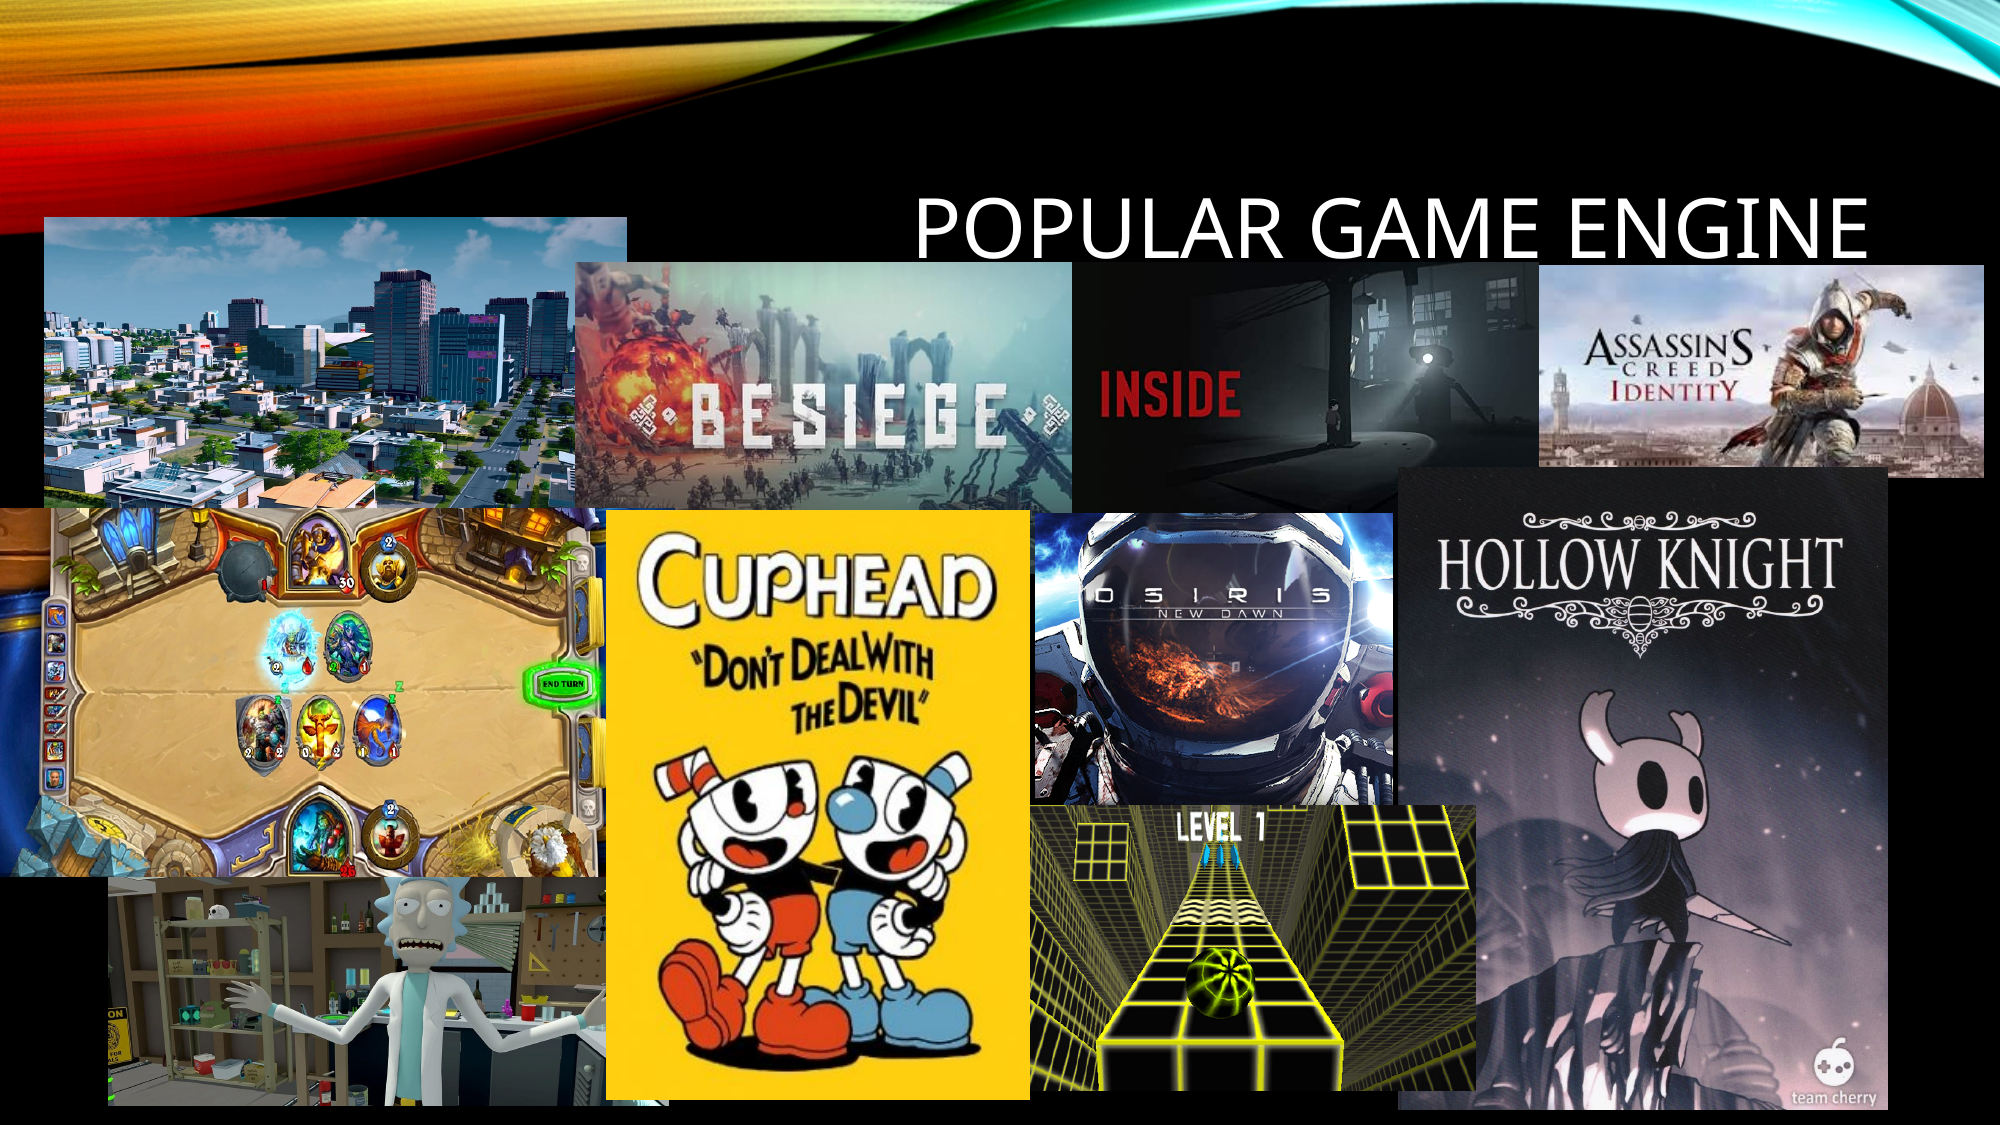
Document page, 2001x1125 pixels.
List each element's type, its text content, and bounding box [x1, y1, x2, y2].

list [605, 510, 1030, 1100]
title Popular game engine [474, 125, 1888, 264]
picture [0, 0, 2000, 1111]
